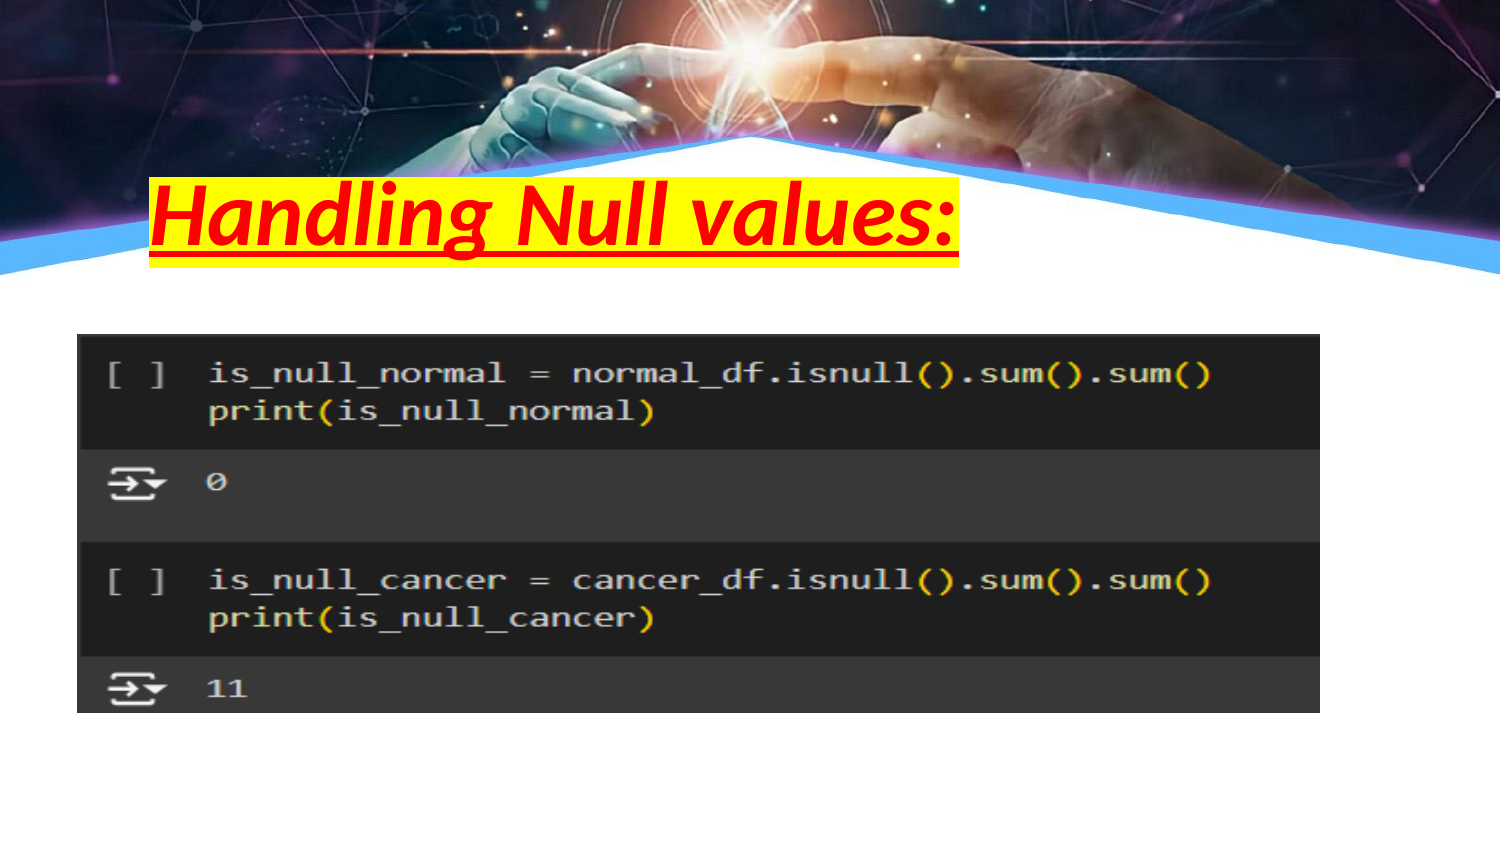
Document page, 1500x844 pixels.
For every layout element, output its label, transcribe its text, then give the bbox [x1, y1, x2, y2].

title Handling Null values: [134, 138, 1366, 296]
picture [0, 0, 1500, 844]
